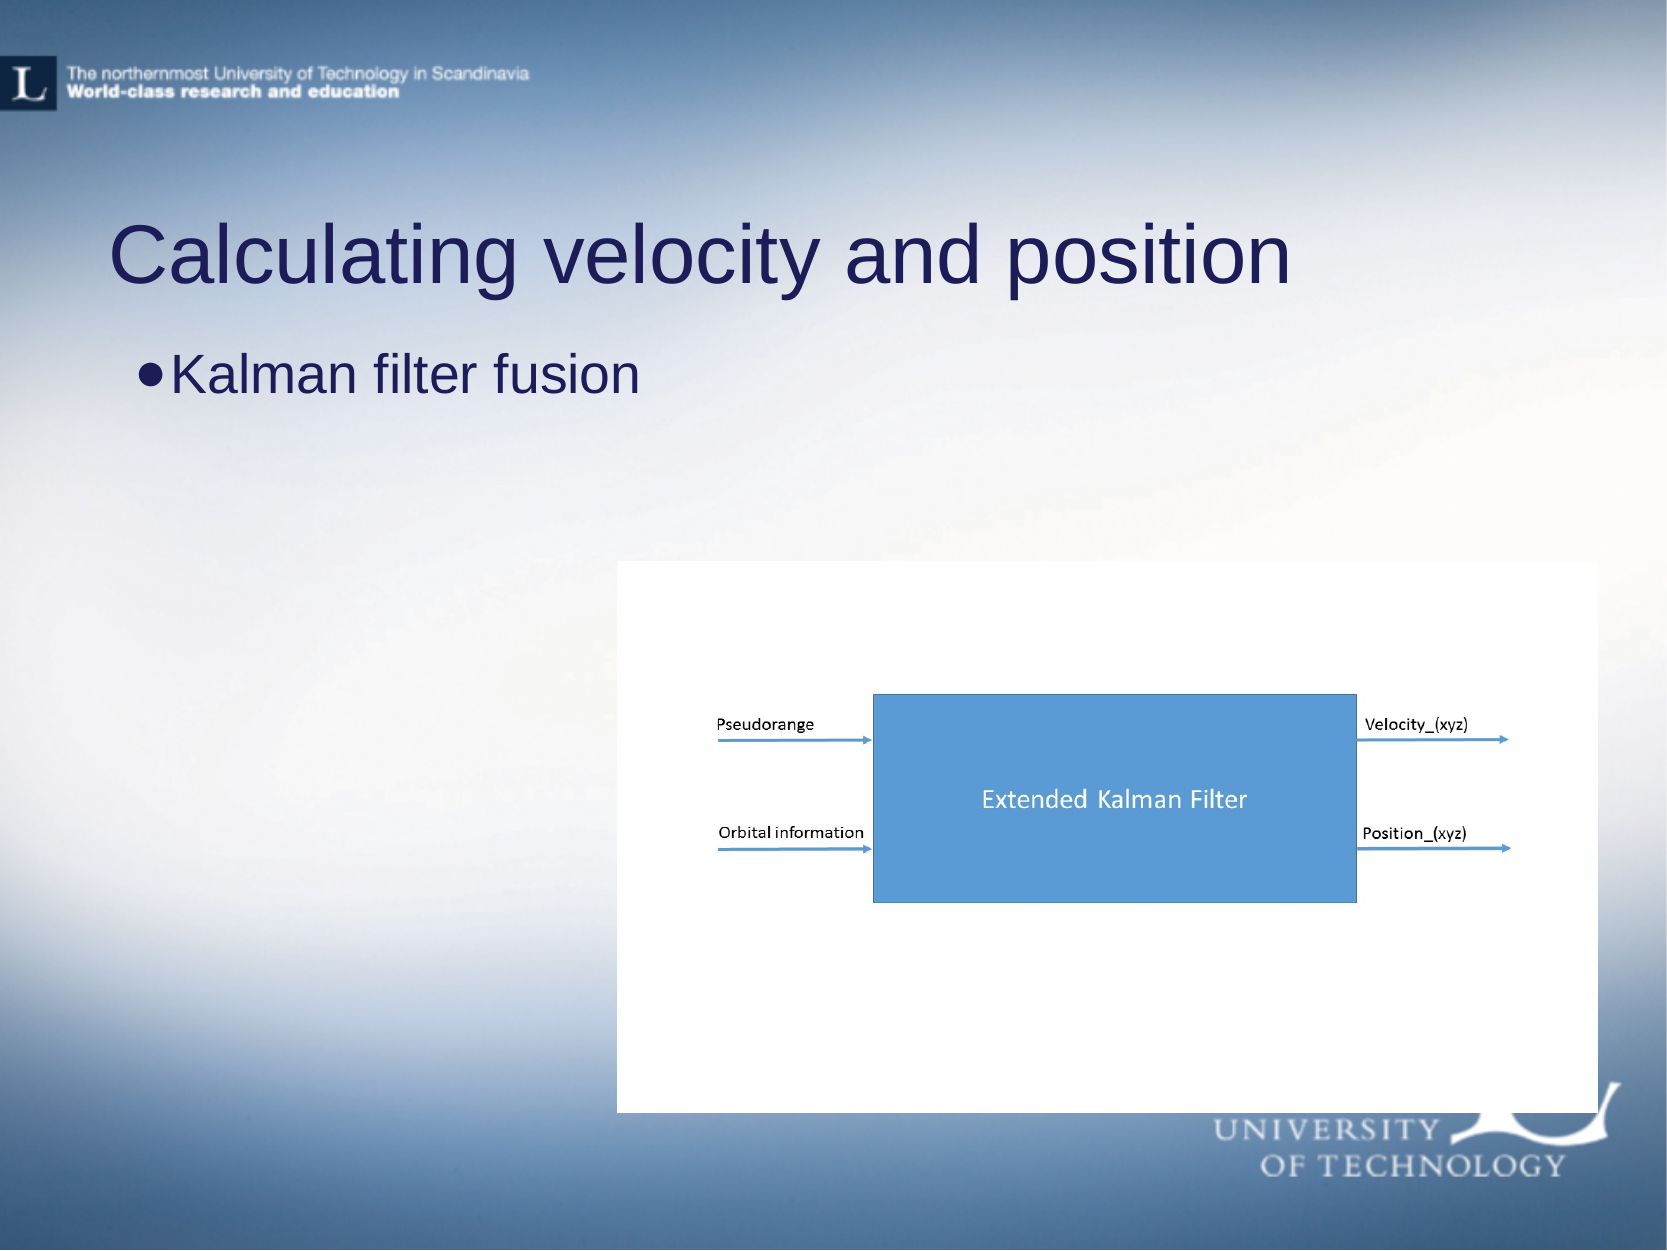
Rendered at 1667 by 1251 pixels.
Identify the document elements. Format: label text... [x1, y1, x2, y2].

text_box Calculating velocity and position Kalman filter fusion [102, 173, 1663, 1027]
picture [0, 0, 1667, 1250]
